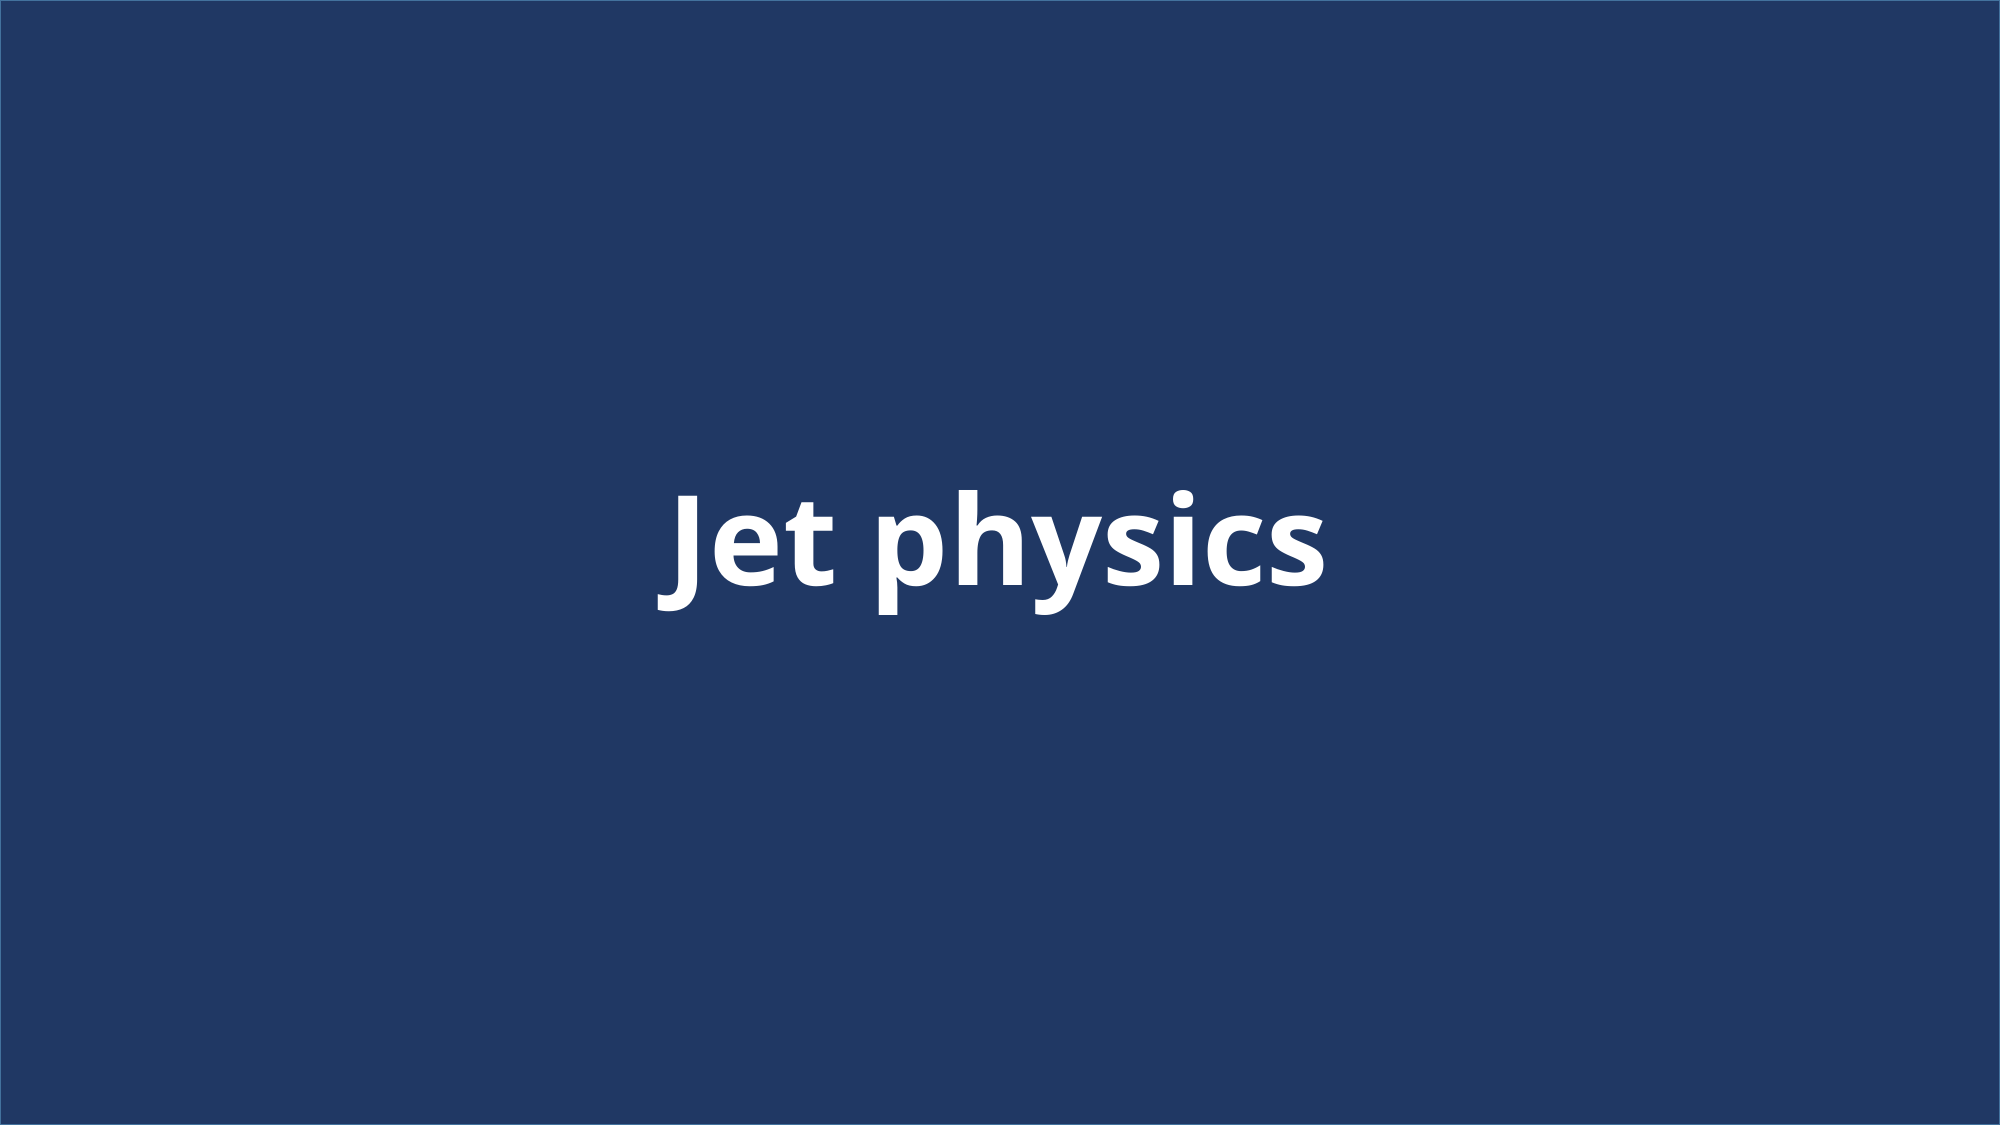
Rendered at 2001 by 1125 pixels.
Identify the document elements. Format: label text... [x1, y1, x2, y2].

title Jet physics [136, 456, 1862, 620]
text_box [0, 0, 2000, 1125]
